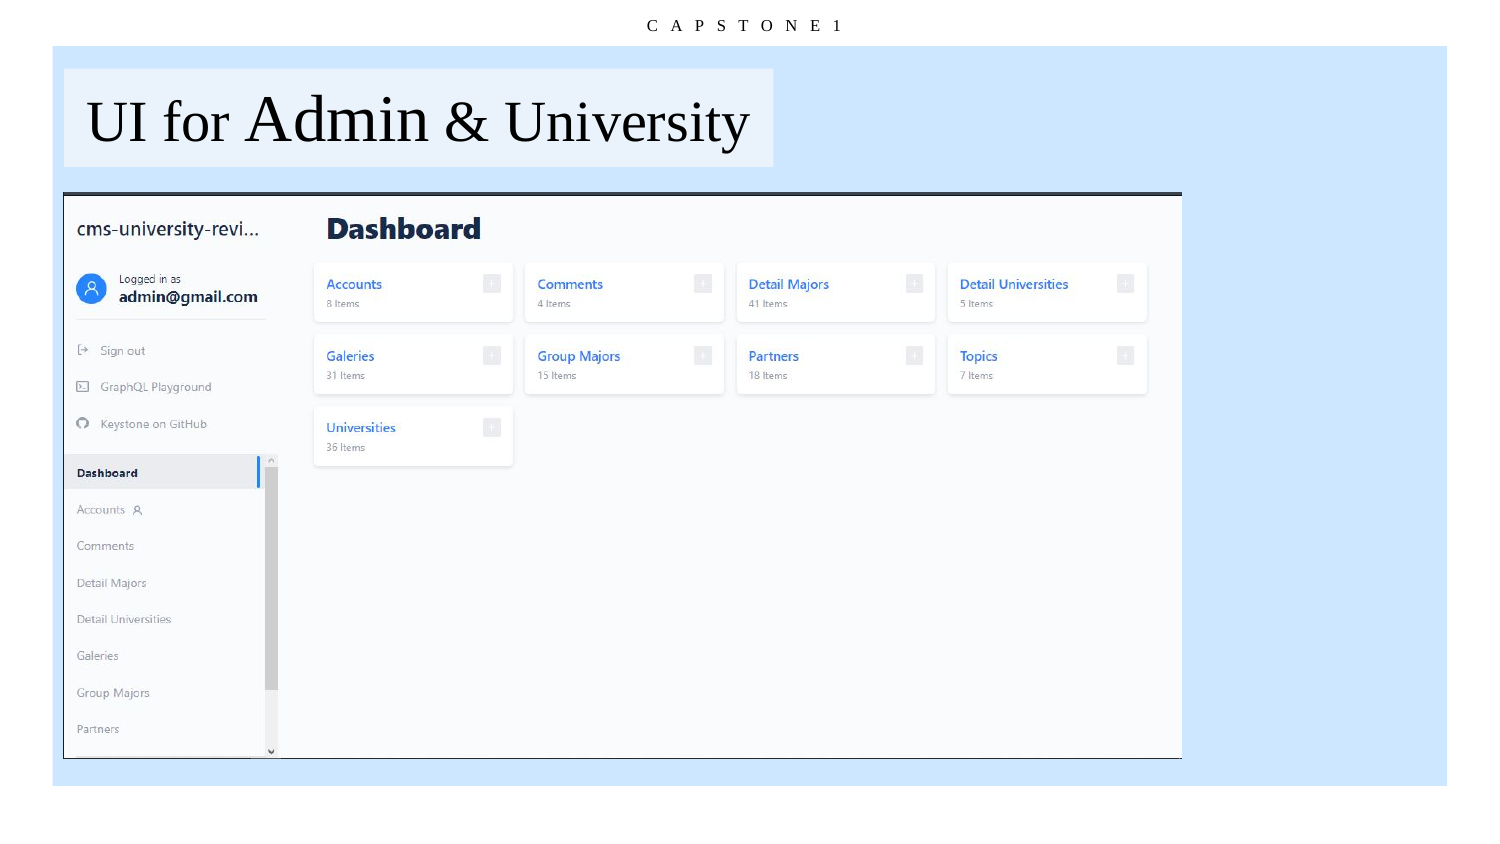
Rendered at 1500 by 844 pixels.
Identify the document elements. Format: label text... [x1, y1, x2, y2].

picture [63, 192, 1182, 759]
text_box CAPSTONE1 [631, 7, 857, 43]
title UI for Admin & University [63, 68, 774, 168]
